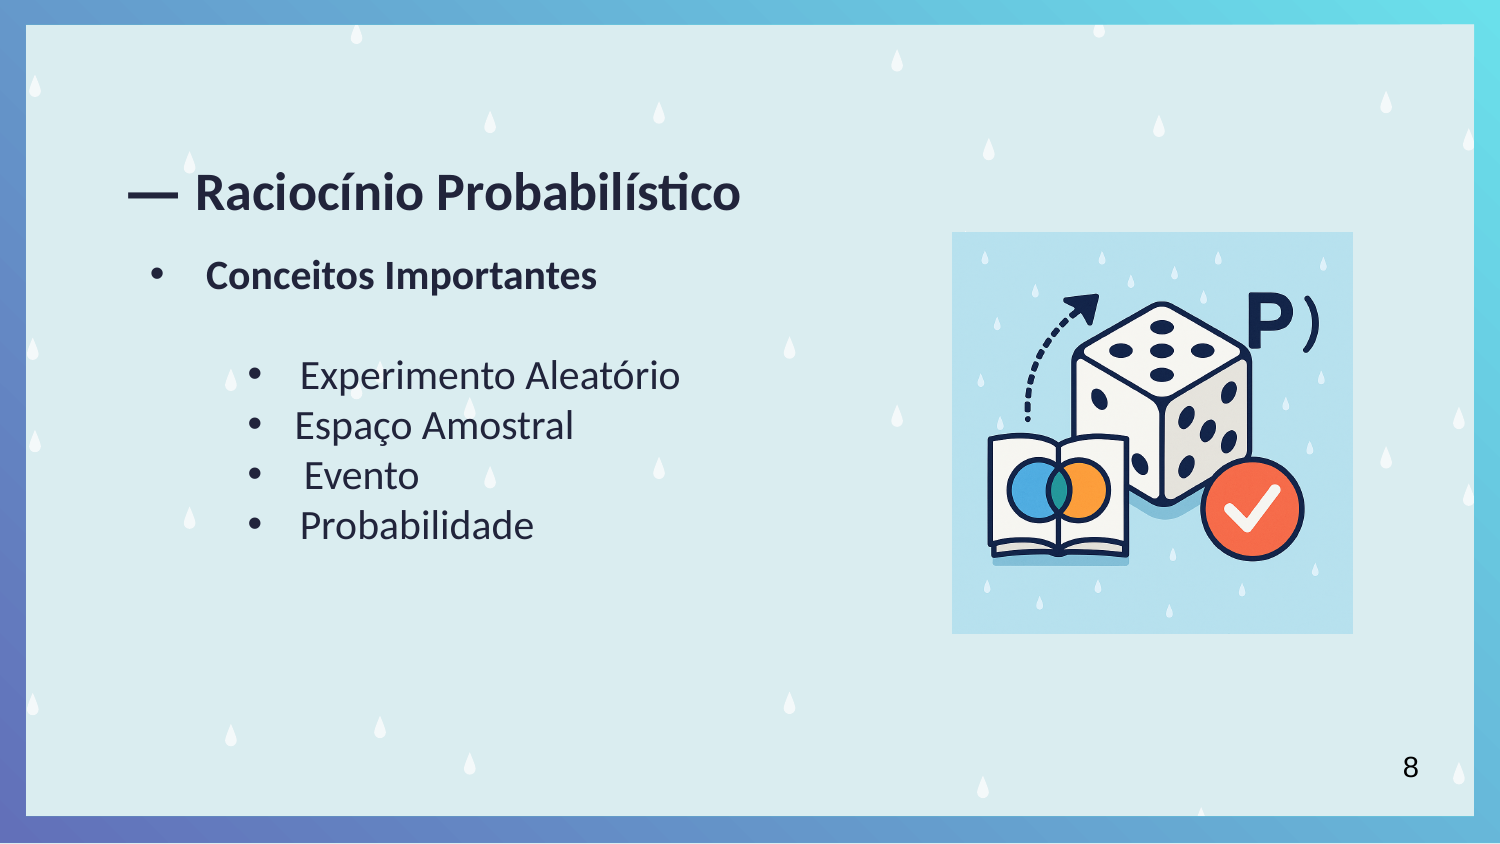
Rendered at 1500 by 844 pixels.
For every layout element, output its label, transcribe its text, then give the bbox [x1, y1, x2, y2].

title — Raciocínio Probabilístico [111, 145, 1069, 233]
text_box 8 [1387, 741, 1438, 792]
subtitle Conceitos Importantes Experimento Aleatório Espaço Amostral Evento Probabilidade [111, 233, 949, 634]
picture [951, 232, 1354, 634]
